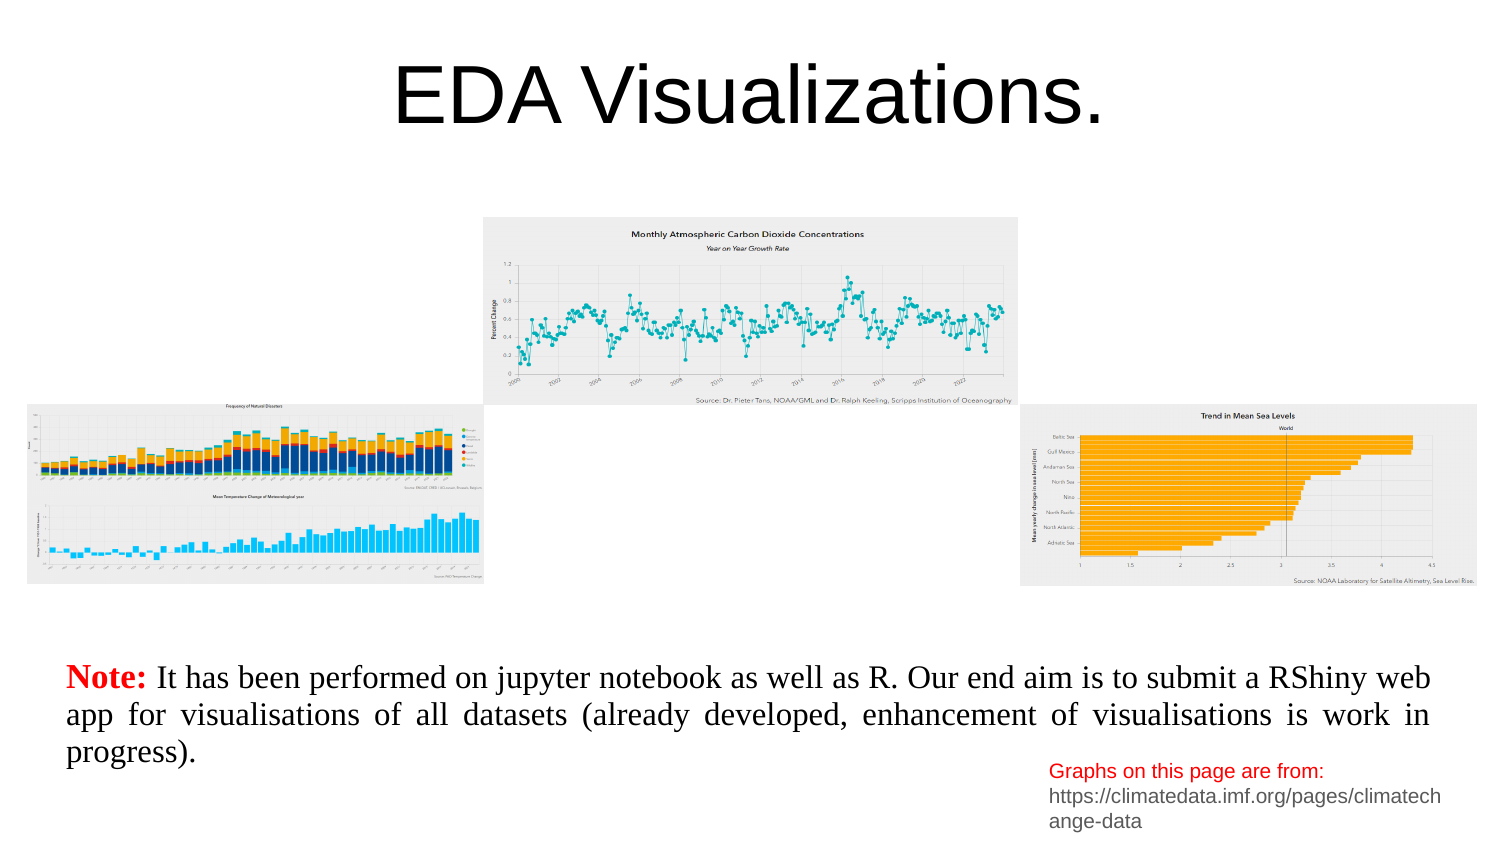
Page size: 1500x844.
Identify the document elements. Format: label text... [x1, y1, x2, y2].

text_box Graphs on this page are from: https://climatedata.imf.org/pages/climatechange-data [1033, 742, 1463, 844]
title EDA Visualizations. Note: It has been performed on jupyter notebook as well as R. Our end aim is to submit a RShiny web app for visualisations of all datasets (already developed, enhancement of visualisations is work in progress). [51, 34, 1449, 402]
title EDA Visualizations. Note: It has been performed on jupyter notebook as well as R. Our end aim is to submit a RShiny web app for visualisations of all datasets (already developed, enhancement of visualisations is work in progress). [51, 413, 1449, 788]
picture [27, 217, 1477, 586]
